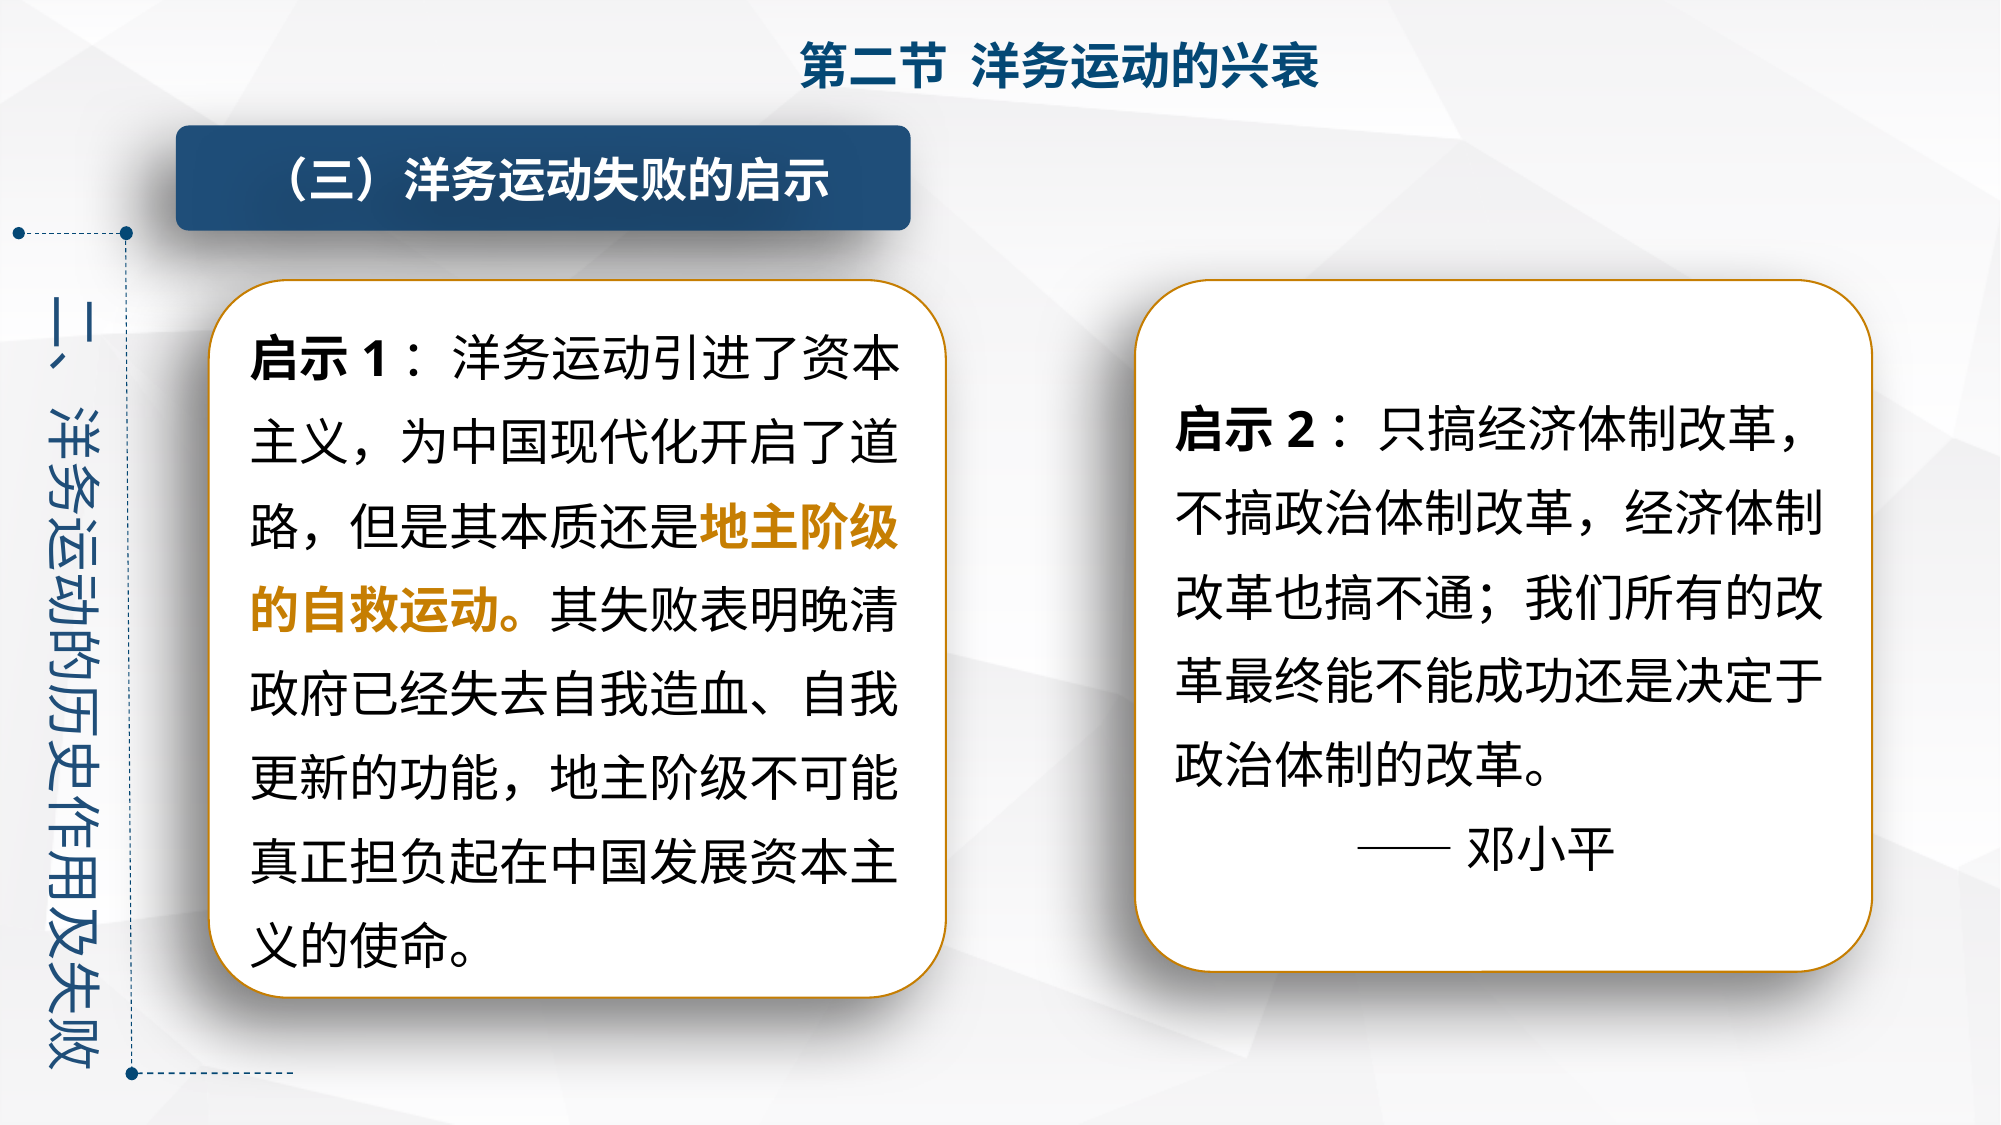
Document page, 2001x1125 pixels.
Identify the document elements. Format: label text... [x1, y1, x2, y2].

picture [0, 0, 2001, 1125]
text_box 启示2：只搞经济体制改革，不搞政治体制改革，经济体制改革也搞不通；我们所有的改革最终能不能成功还是决定于政治体制的改革。 ——邓小平 [1133, 279, 1874, 973]
text_box 启示1：洋务运动引进了资本主义，为中国现代化开启了道路，但是其本质还是地主阶级的自救运动。其失败表明晚清政府已经失去自我造血、自我更新的功能，地主阶级不可能真正担负起在中国发展资本主义的使命。 [293, 279, 947, 999]
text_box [18, 227, 293, 1125]
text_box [175, 125, 911, 231]
text_box 第二节 洋务运动的兴衰 [615, 26, 1504, 102]
